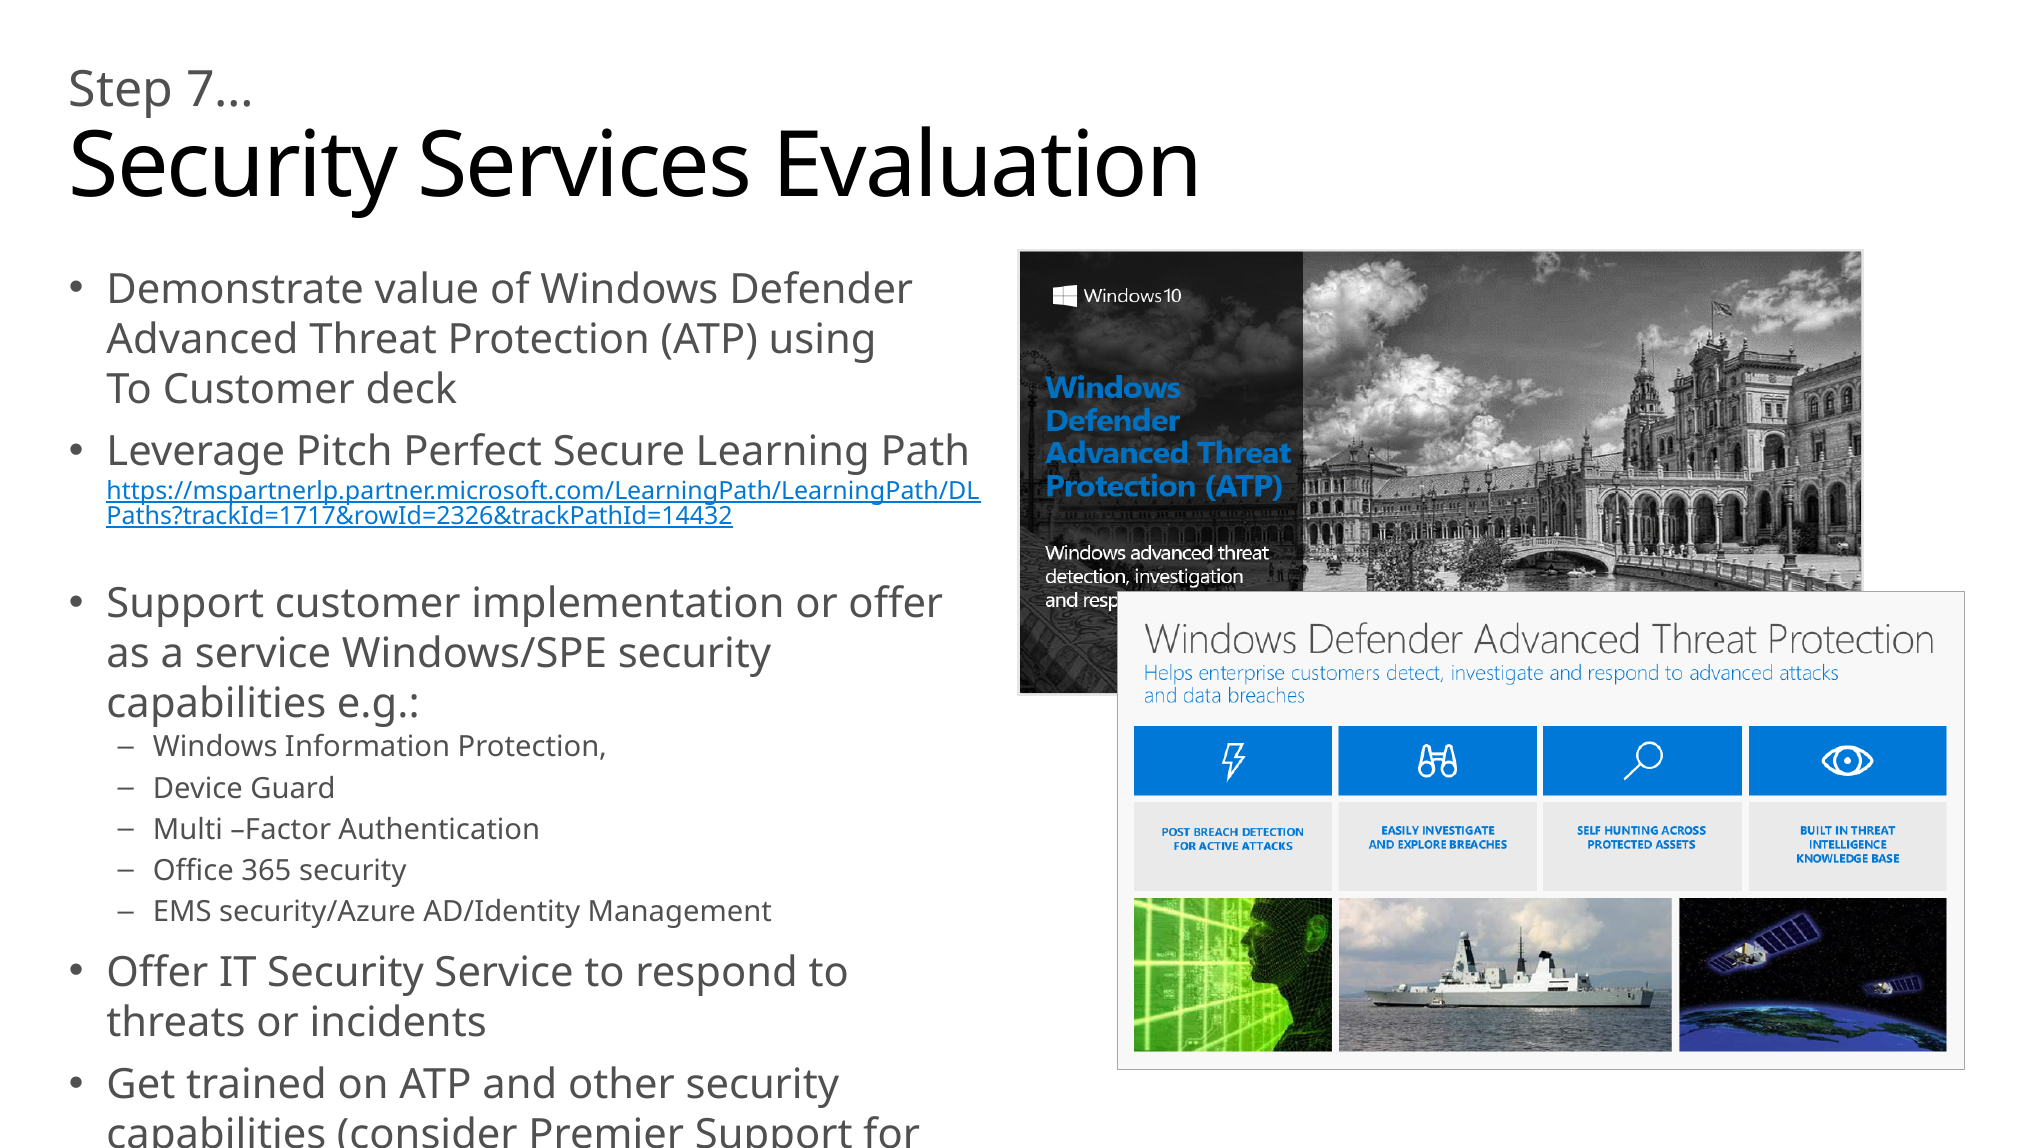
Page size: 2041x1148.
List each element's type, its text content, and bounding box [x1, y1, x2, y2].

list Demonstrate value of Windows Defender Advanced Threat Protection (ATP) using To Customer deck Leverage Pitch Perfect Secure Learning Path https://mspartnerlp.partner.microsoft.com/LearningPath/LearningPath/DLPaths?trackId=1717&rowId=2326&trackPathId=14432 Support customer implementation or offer as a service Windows/SPE security capabilities e.g.: Windows Information Protection, Device Guard Multi –Factor Authentication Office 365 security EMS security/Azure AD/Identity Management Offer IT Security Service to respond to threats or incidents Get trained on ATP and other security capabilities (consider Premier Support for Partners as backup) [45, 246, 1018, 1133]
title Step 7… Security Services Evaluation [45, 48, 1996, 199]
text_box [1017, 249, 1965, 1069]
